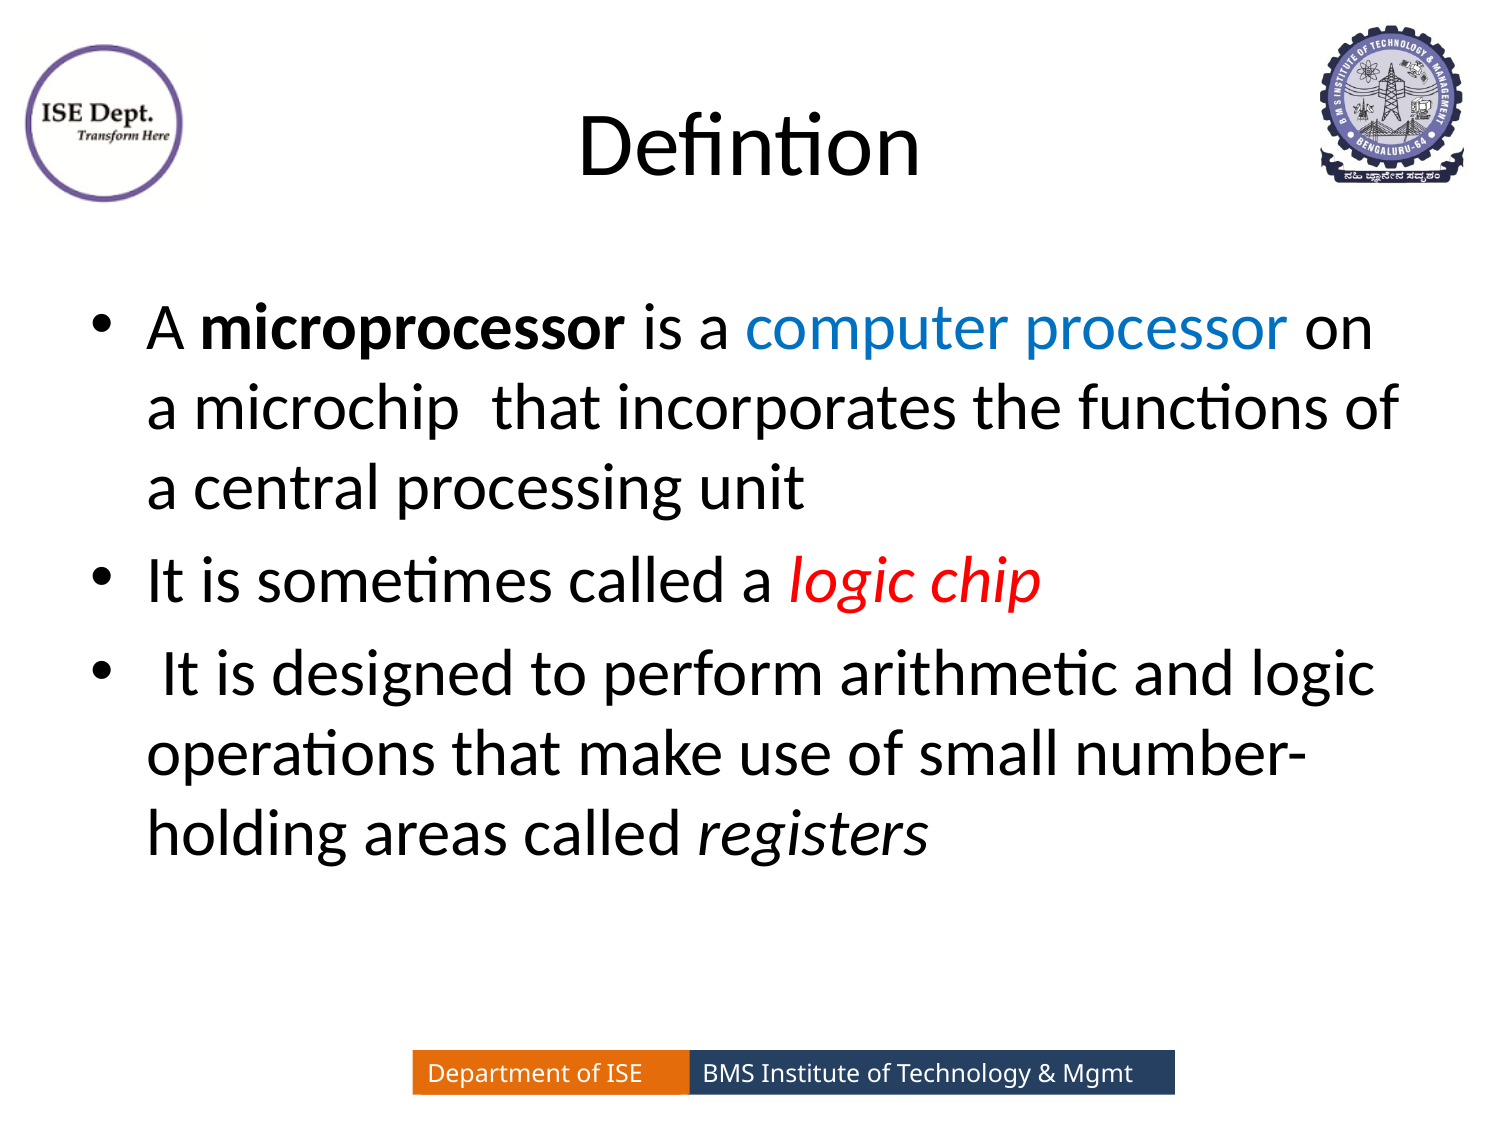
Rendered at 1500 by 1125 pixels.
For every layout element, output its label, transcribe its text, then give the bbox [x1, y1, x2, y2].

list A microprocessor is a computer processor on a microchip that incorporates the functions of a central processing unit It is sometimes called a logic chip It is designed to perform arithmetic and logic operations that make use of small number-holding areas called registers [75, 275, 1425, 1018]
picture [1287, 0, 1500, 213]
title Defintion [75, 45, 1425, 233]
picture [15, 24, 201, 213]
